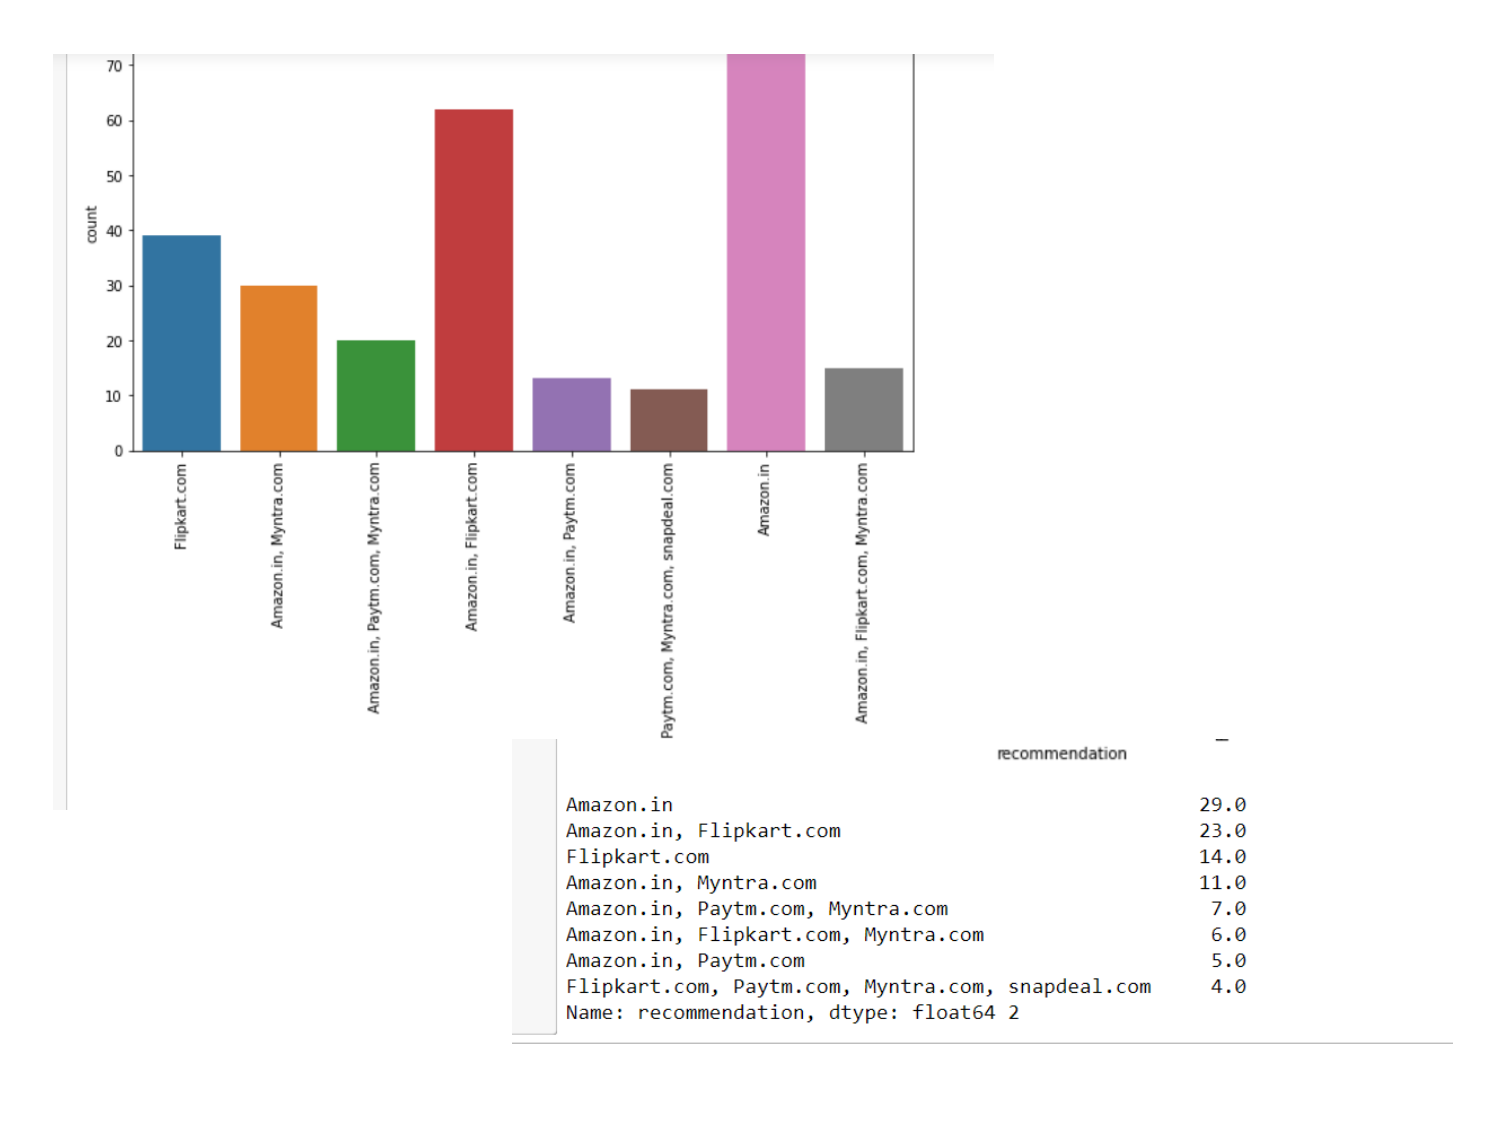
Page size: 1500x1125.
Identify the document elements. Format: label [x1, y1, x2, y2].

picture [53, 54, 1453, 1046]
